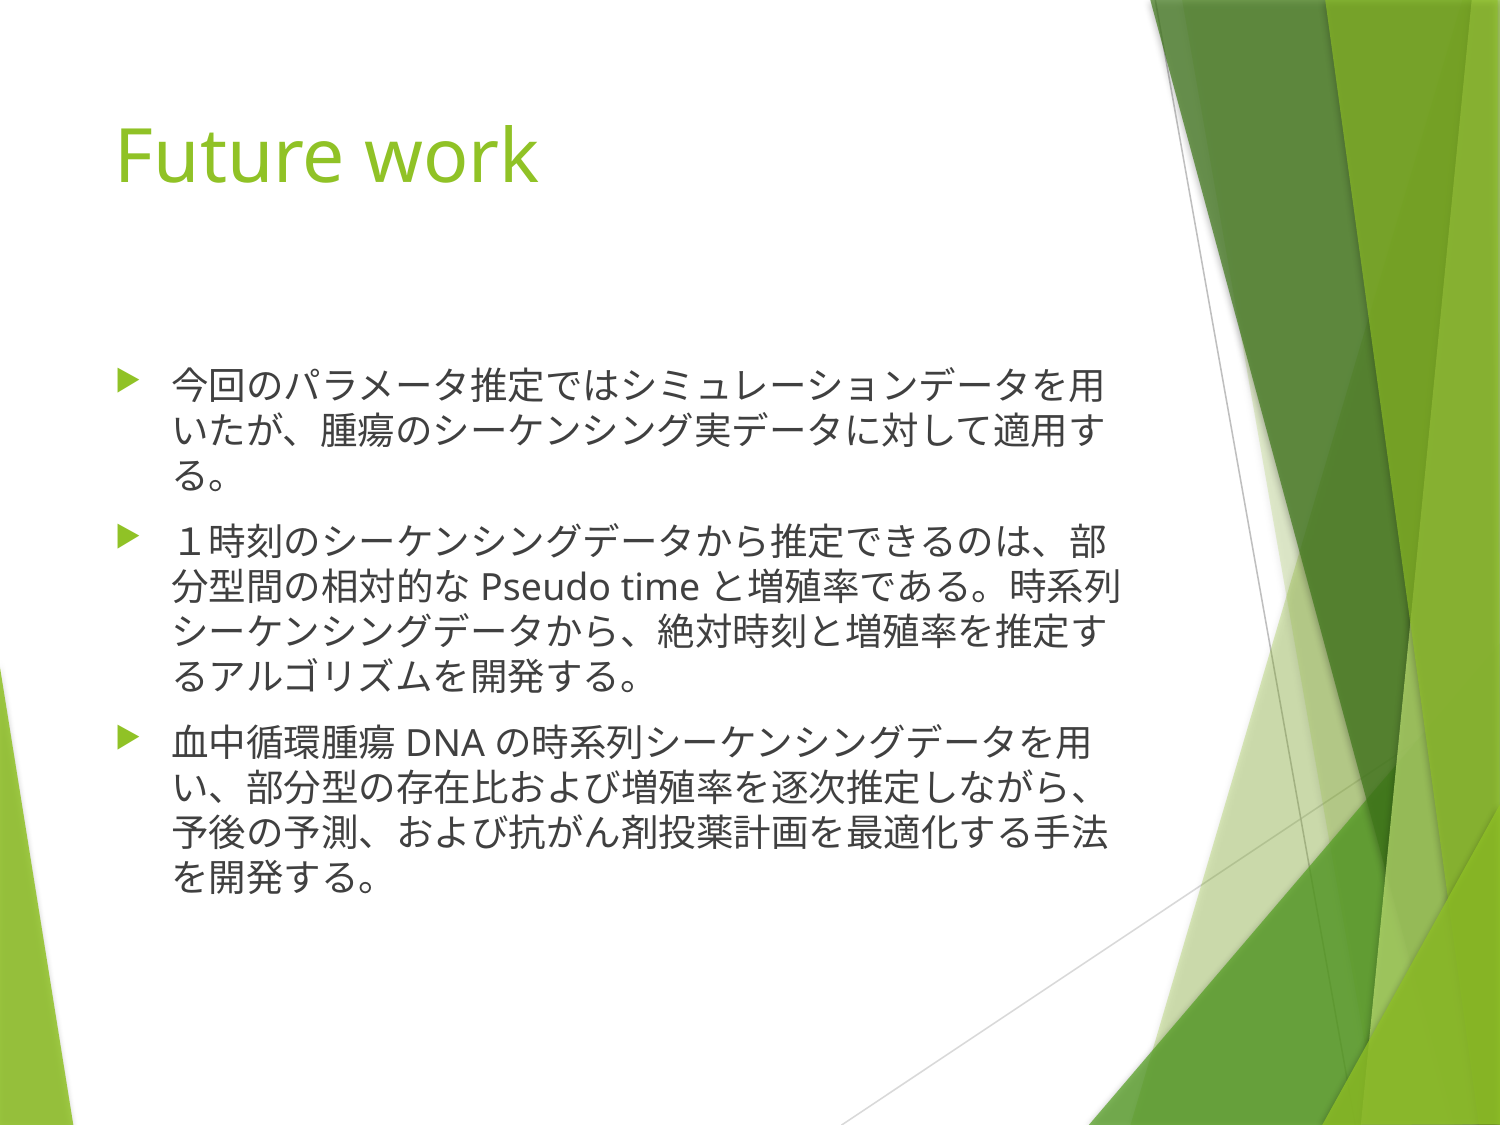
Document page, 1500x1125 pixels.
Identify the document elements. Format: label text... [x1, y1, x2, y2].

title Future work [99, 99, 1142, 317]
list 今回のパラメータ推定ではシミュレーションデータを用いたが、腫瘍のシーケンシング実データに対して適用する。 １時刻のシーケンシングデータから推定できるのは、部分型間の相対的なPseudo timeと増殖率である。時系列シーケンシングデータから、絶対時刻と増殖率を推定するアルゴリズムを開発する。 血中循環腫瘍DNAの時系列シーケンシングデータを用い、部分型の存在比および増殖率を逐次推定しながら、予後の予測、および抗がん剤投薬計画を最適化する手法を開発する。 [99, 354, 1142, 992]
